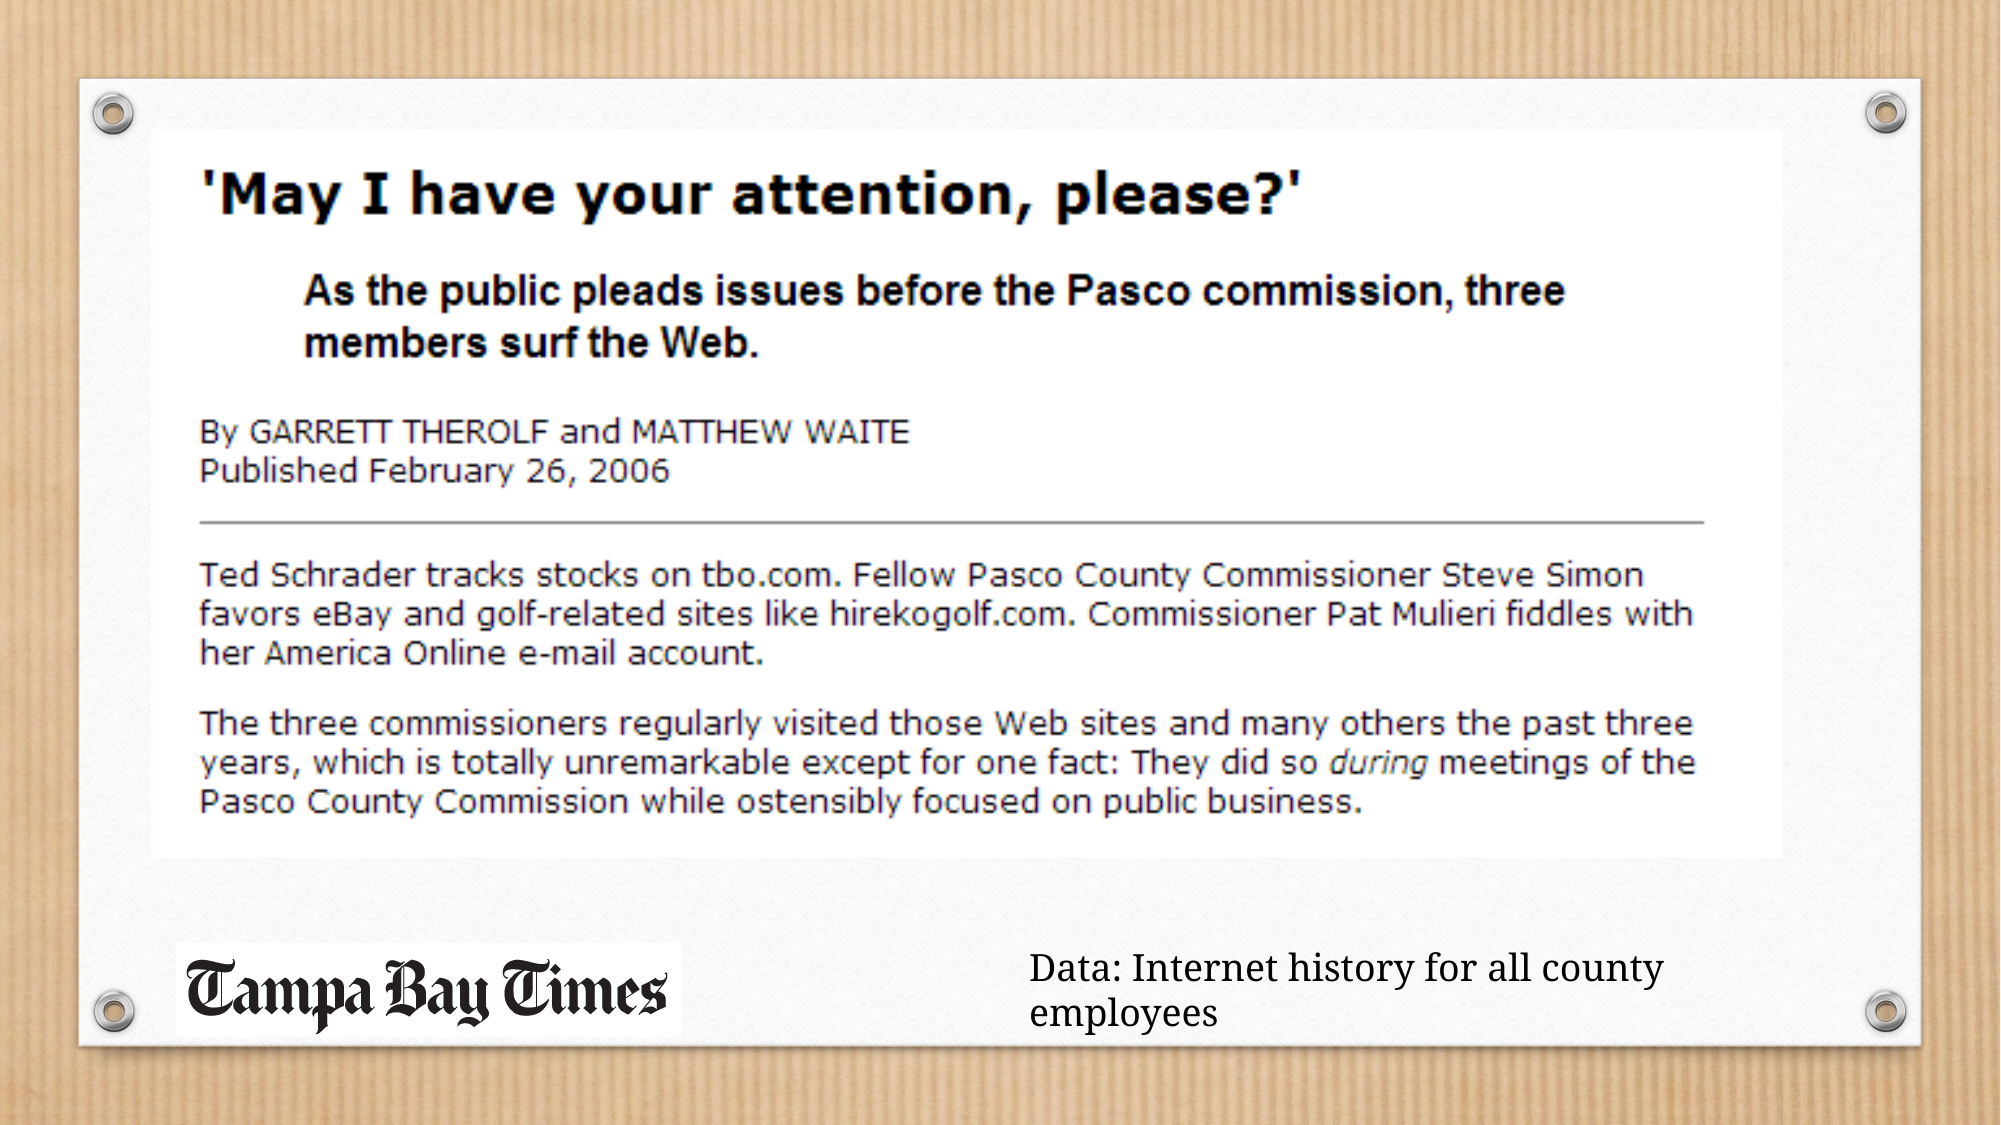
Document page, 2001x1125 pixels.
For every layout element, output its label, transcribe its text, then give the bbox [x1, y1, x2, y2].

text_box Data: Internet history for all county employees [1014, 937, 1756, 1087]
picture [0, 0, 2001, 1125]
